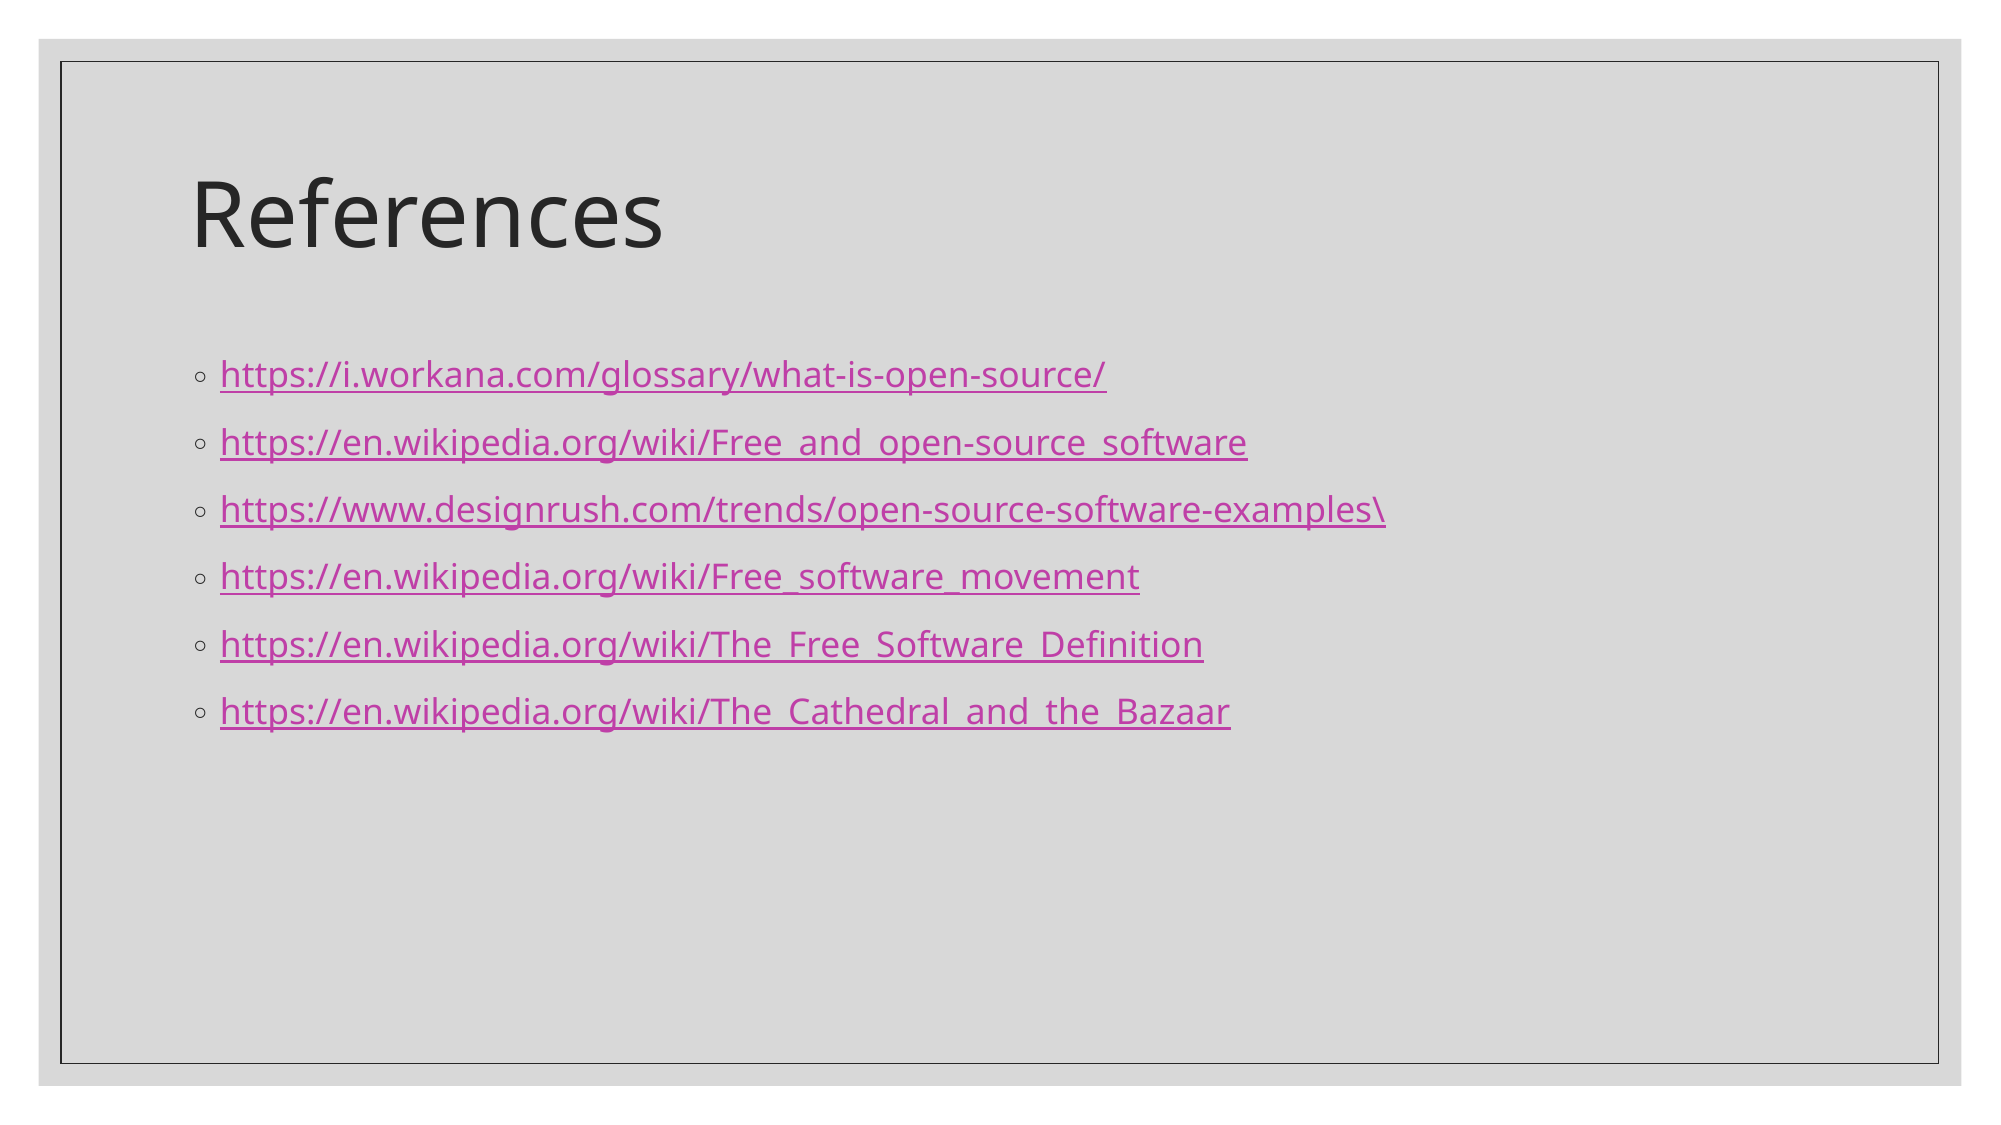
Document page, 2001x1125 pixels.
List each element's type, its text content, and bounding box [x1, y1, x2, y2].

list https://i.workana.com/glossary/what-is-open-source/ https://en.wikipedia.org/wiki/Free_and_open-source_software https://www.designrush.com/trends/open-source-software-examples\ https://en.wikipedia.org/wiki/Free_software_movement https://en.wikipedia.org/wiki/The_Free_Software_Definition https://en.wikipedia.org/wiki/The_Cathedral_and_the_Bazaar [174, 345, 1825, 977]
title References [174, 105, 1825, 331]
